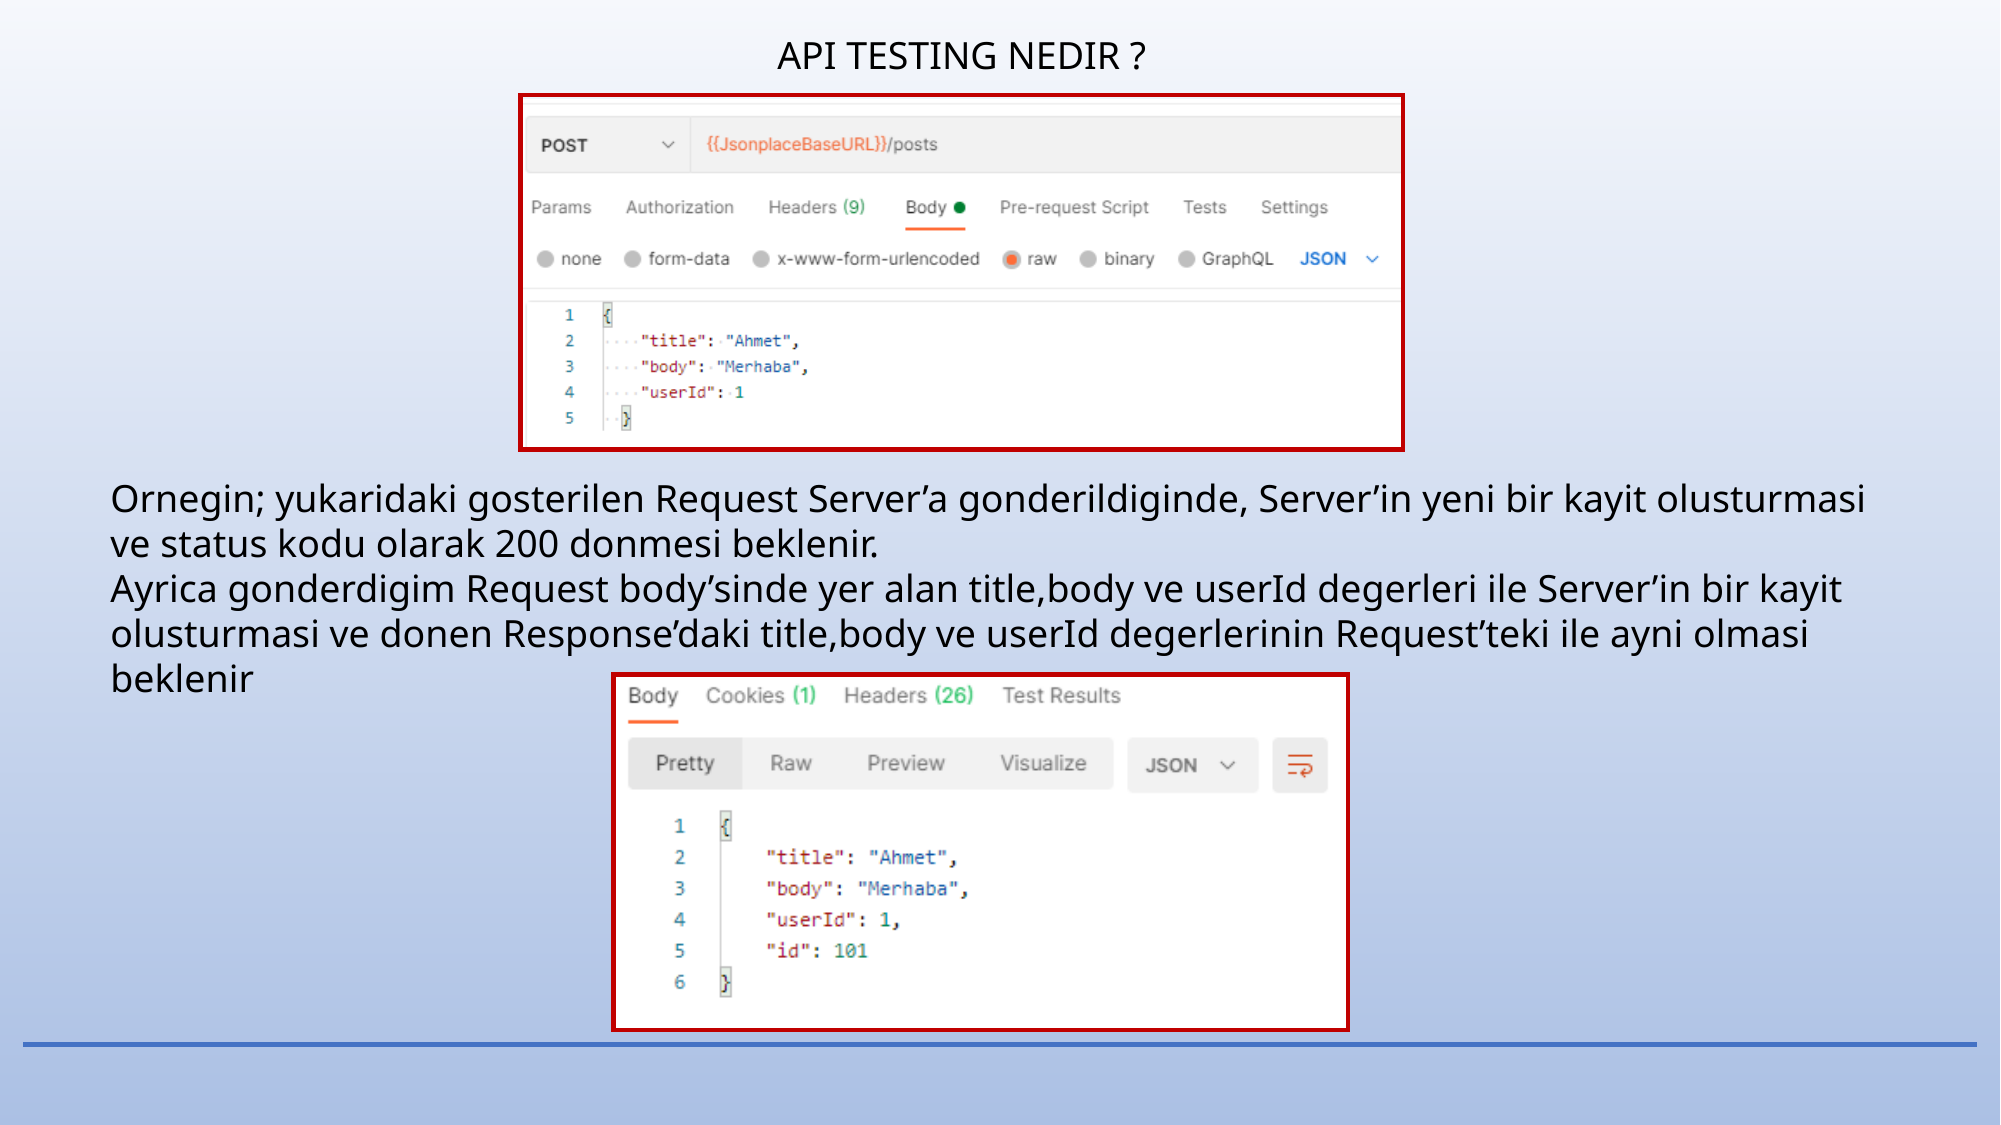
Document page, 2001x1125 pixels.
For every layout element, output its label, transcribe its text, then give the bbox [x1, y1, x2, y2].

picture [520, 99, 1404, 451]
text_box API TESTING NEDIR ? [731, 24, 1193, 85]
text_box Ornegin; yukaridaki gosterilen Request Server’a gonderildiginde, Server’in yeni bir kayit olusturmasi ve status kodu olarak 200 donmesi beklenir. Ayrica gonderdigim Request body’sinde yer alan title,body ve userId degerleri ile Server’in bir kayit olusturmasi ve donen Response’daki title,body ve userId degerlerinin Request’teki ile ayni olmasi beklenir [95, 467, 1905, 708]
text_box [520, 94, 1404, 99]
picture [613, 672, 1349, 1029]
